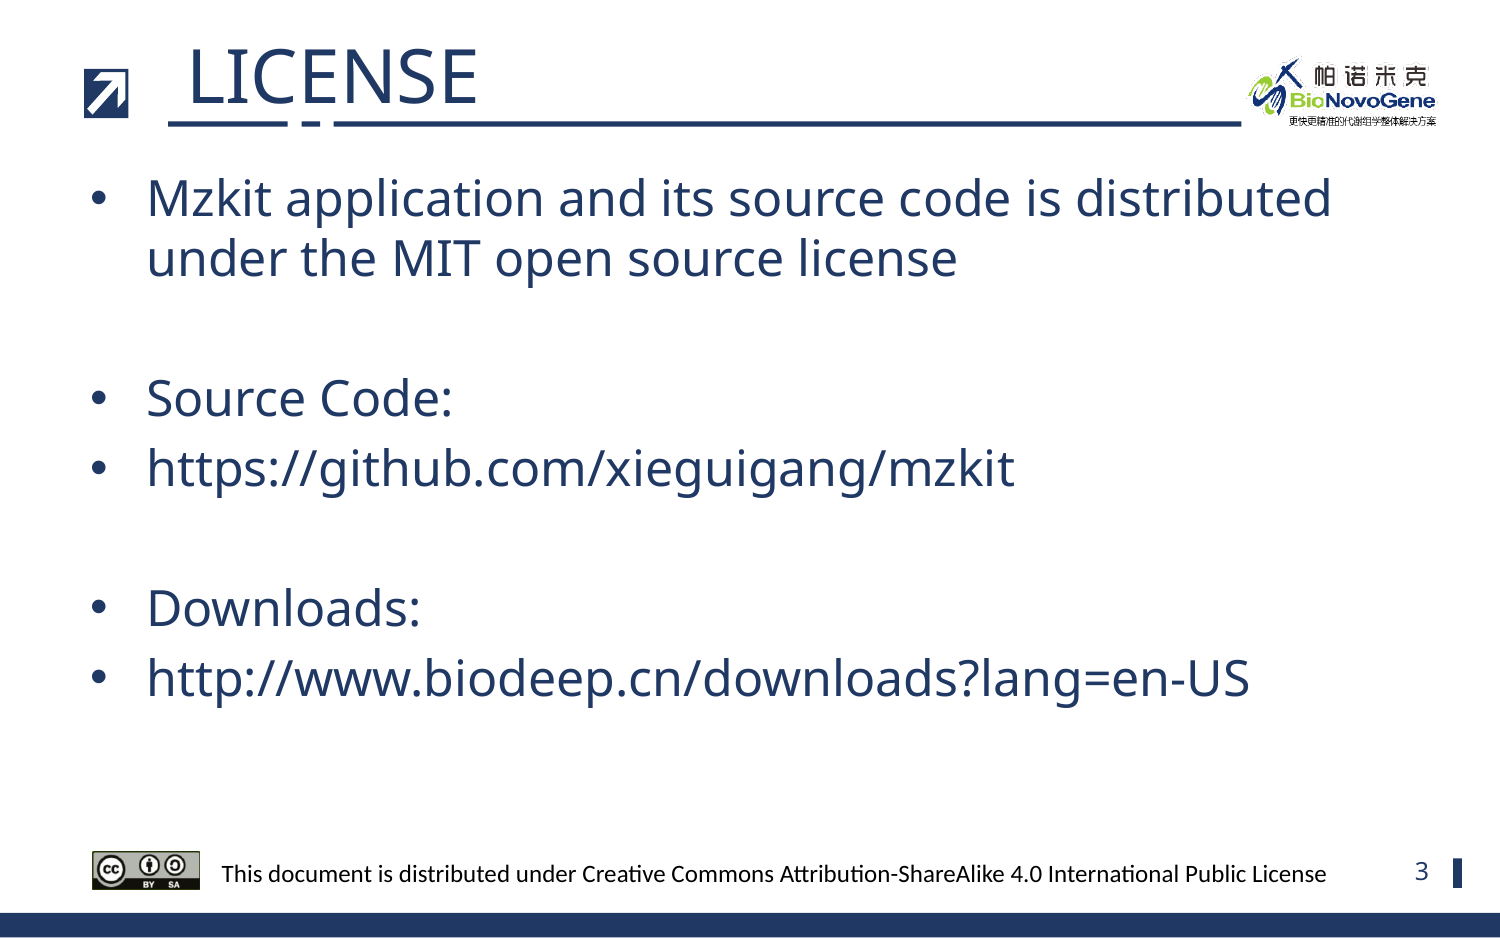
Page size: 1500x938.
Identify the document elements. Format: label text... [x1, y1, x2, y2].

picture [92, 851, 200, 890]
picture [1245, 55, 1444, 132]
text_box This document is distributed under Creative Commons Attribution-ShareAlike 4.0 International Public License [206, 850, 1345, 896]
list Mzkit application and its source code is distributed under the MIT open source license Source Code: https://github.com/xieguigang/mzkit Downloads: http://www.biodeep.cn/downloads?lang=en-US [75, 159, 1425, 847]
title LICENSE [171, 19, 1058, 127]
